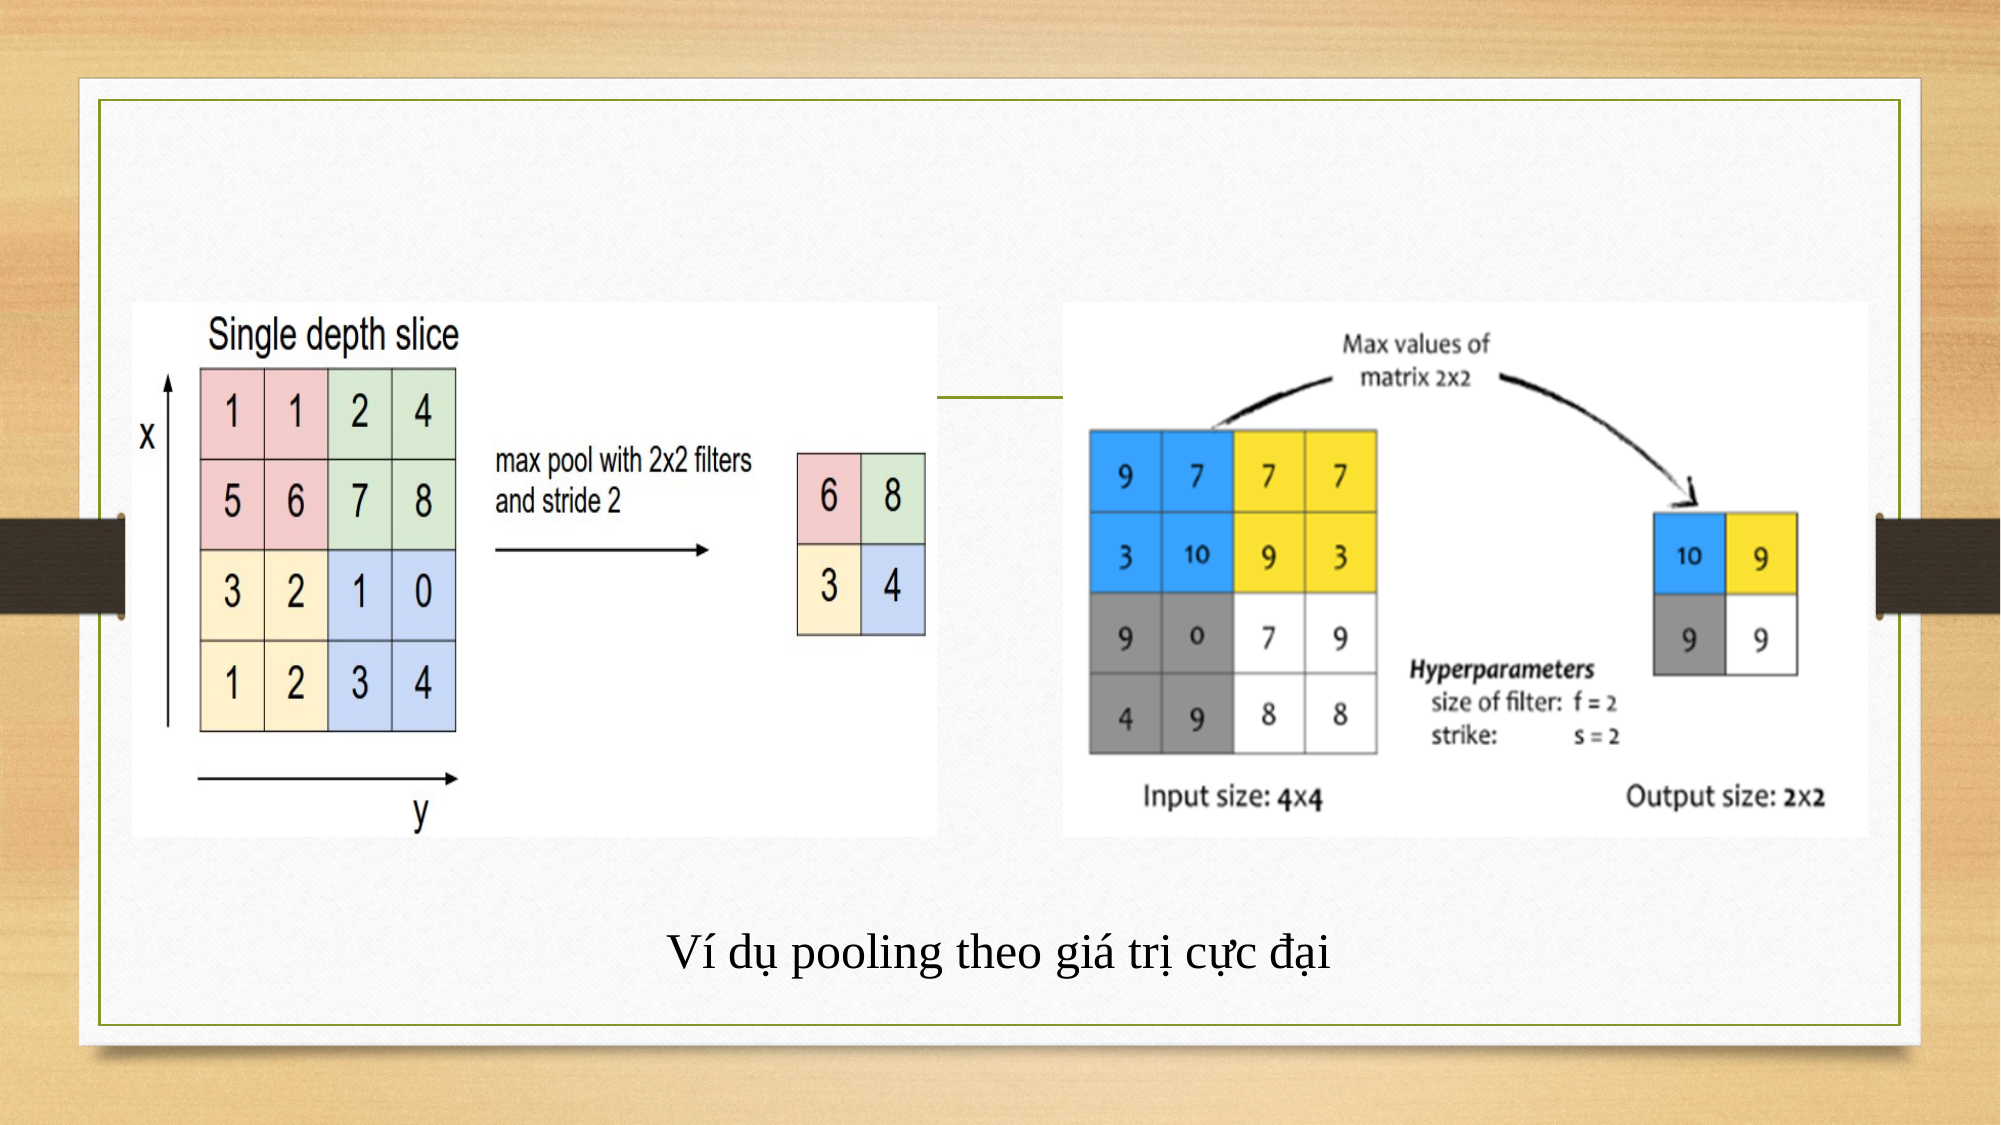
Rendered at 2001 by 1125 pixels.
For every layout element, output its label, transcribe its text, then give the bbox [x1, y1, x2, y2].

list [1062, 301, 1868, 838]
text_box Ví dụ pooling theo giá trị cực đại [99, 911, 1898, 987]
picture [0, 0, 2001, 1125]
